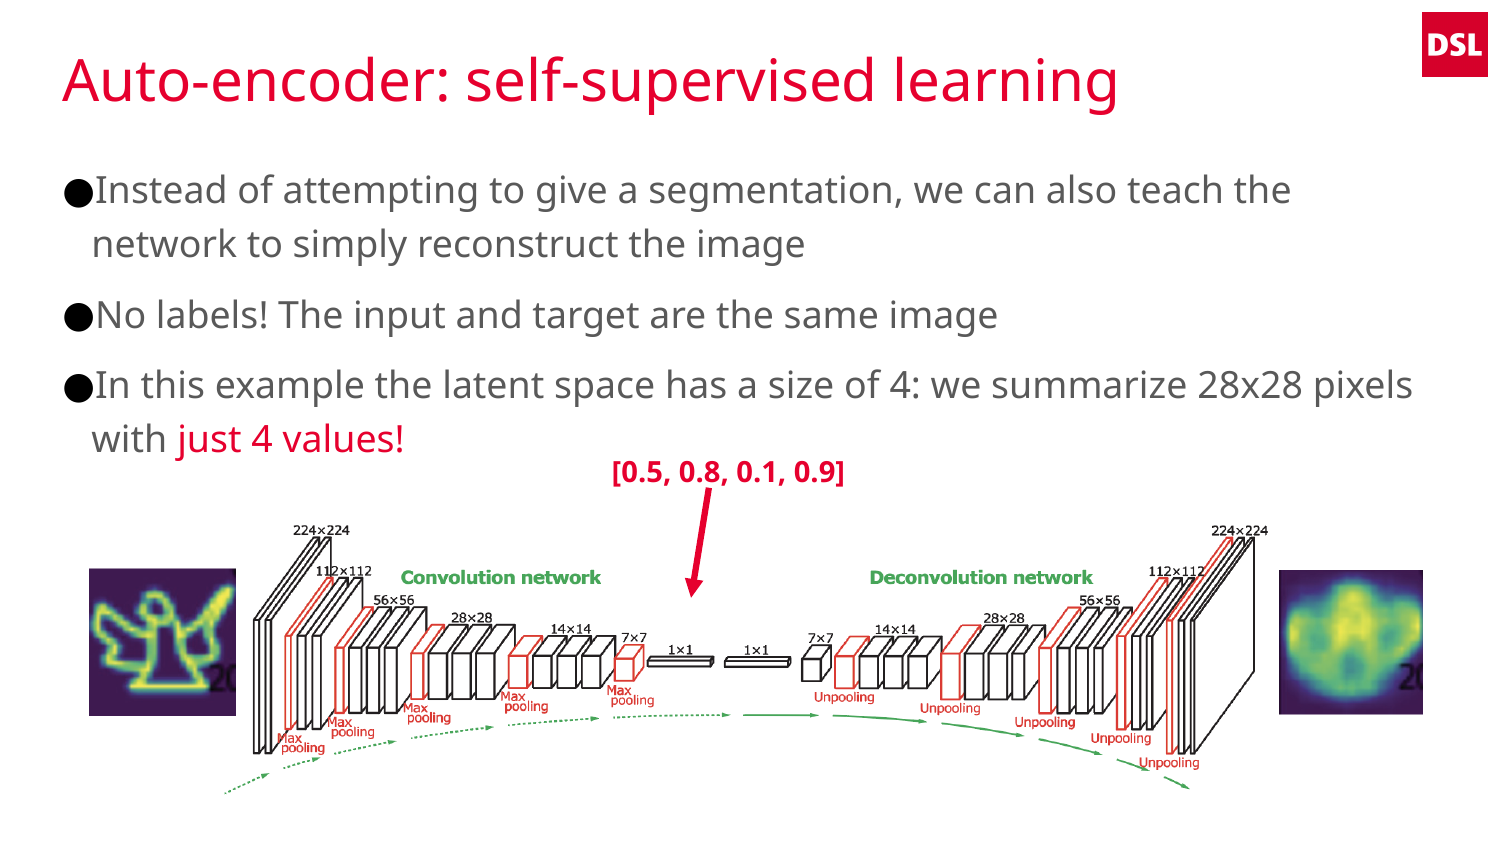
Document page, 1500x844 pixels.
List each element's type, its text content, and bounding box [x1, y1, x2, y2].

picture [1422, 12, 1488, 77]
picture [48, 469, 1452, 822]
list Instead of attempting to give a segmentation, we can also teach the network to simply reconstruct the image No labels! The input and target are the same image In this example the latent space has a size of 4: we summarize 28x28 pixels with just 4 values! [51, 151, 1449, 468]
text_box [0.5, 0.8, 0.1, 0.9] [353, 447, 1104, 467]
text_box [690, 487, 710, 598]
title Auto-encoder: self-supervised learning [51, 35, 1449, 130]
